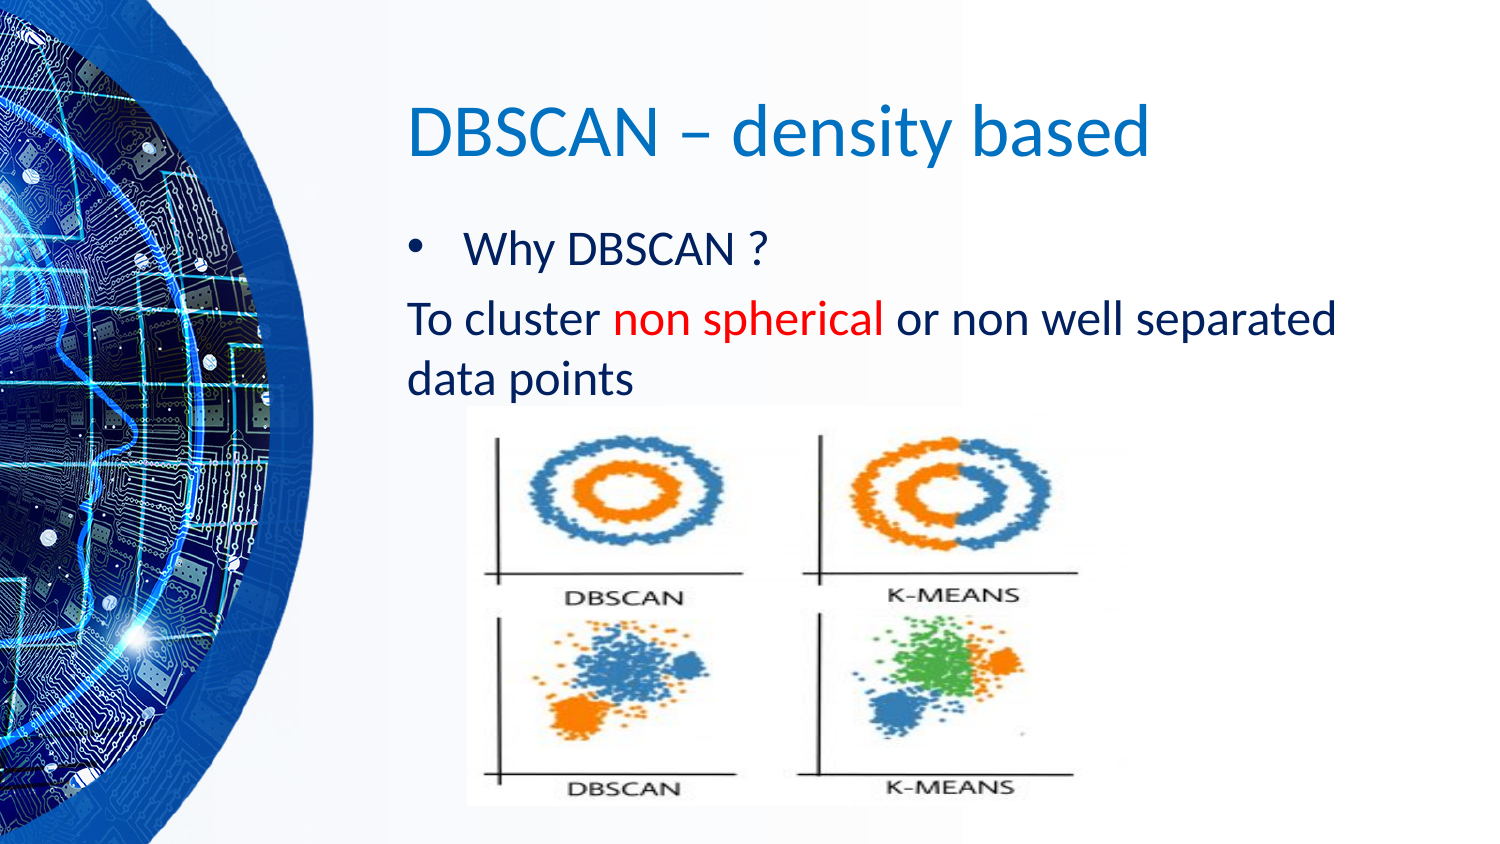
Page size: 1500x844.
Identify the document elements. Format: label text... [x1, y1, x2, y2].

picture [0, 0, 1500, 844]
list Why DBSCAN ? To cluster non spherical or non well separated data points [391, 208, 1427, 770]
title DBSCAN – density based [392, 66, 1424, 186]
